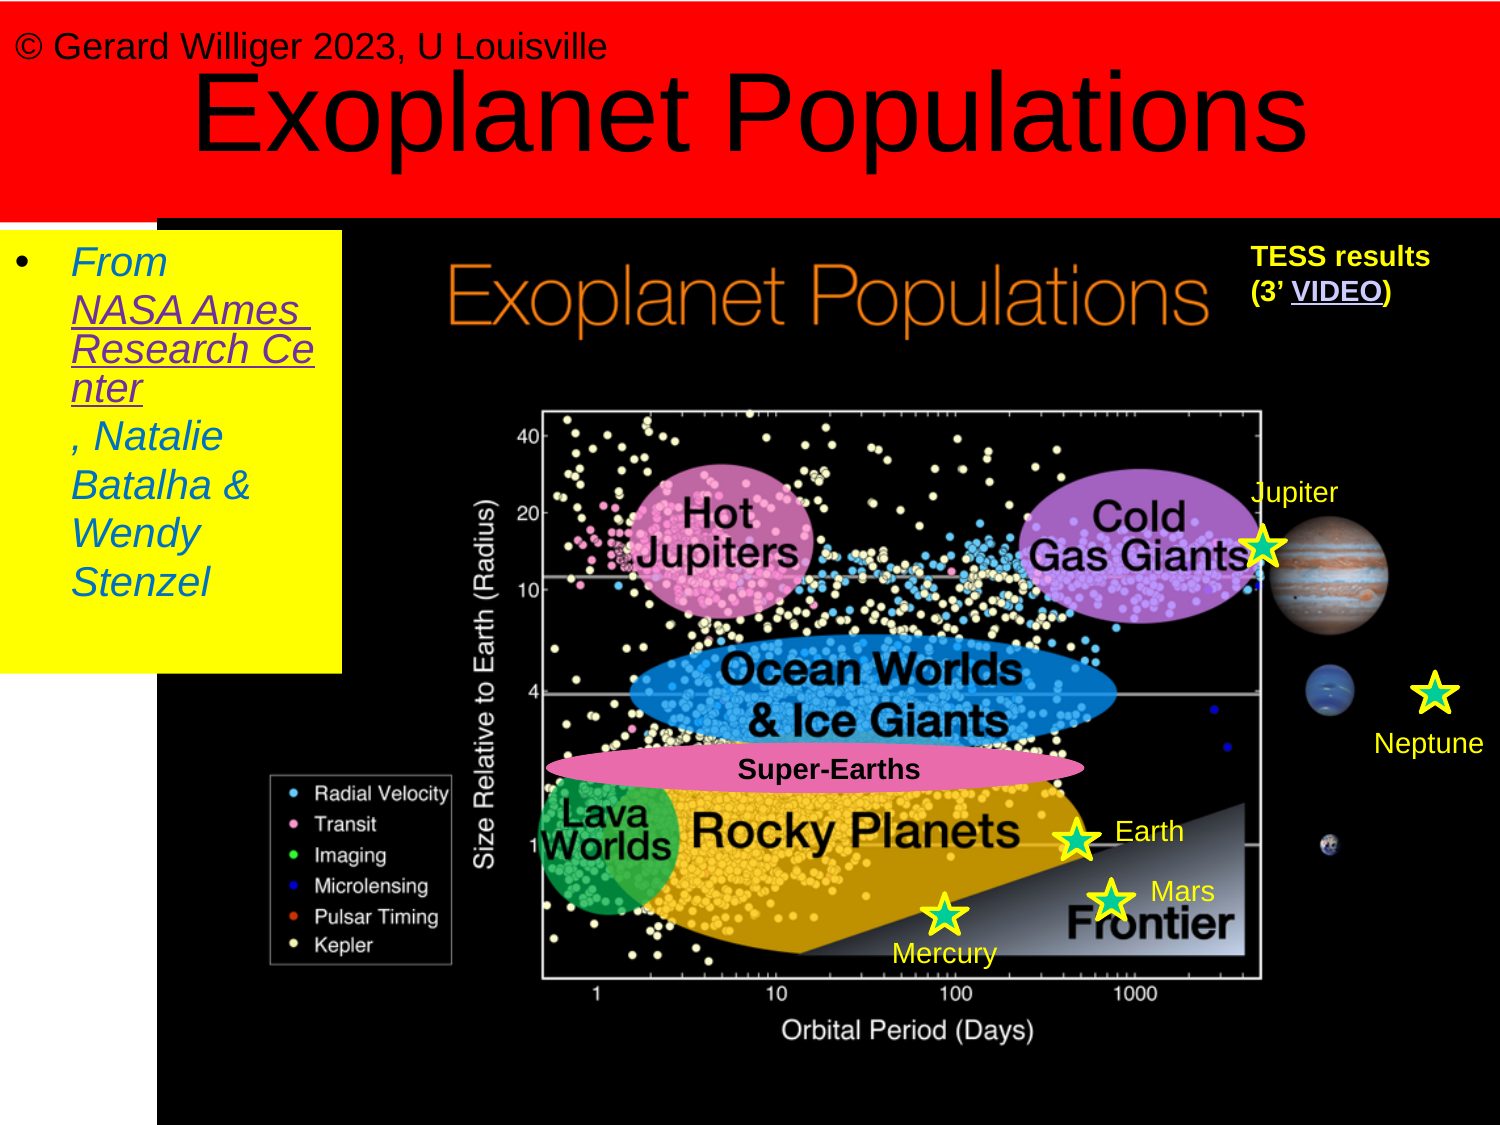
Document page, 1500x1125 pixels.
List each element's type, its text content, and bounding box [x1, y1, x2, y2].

title Exoplanet Populations [0, 1, 1500, 223]
list From NASA Ames Research Center, Natalie Batalha & Wendy Stenzel [0, 230, 152, 674]
picture [157, 217, 1500, 1125]
text_box © Gerard Williger 2023, U Louisville [0, 14, 625, 75]
